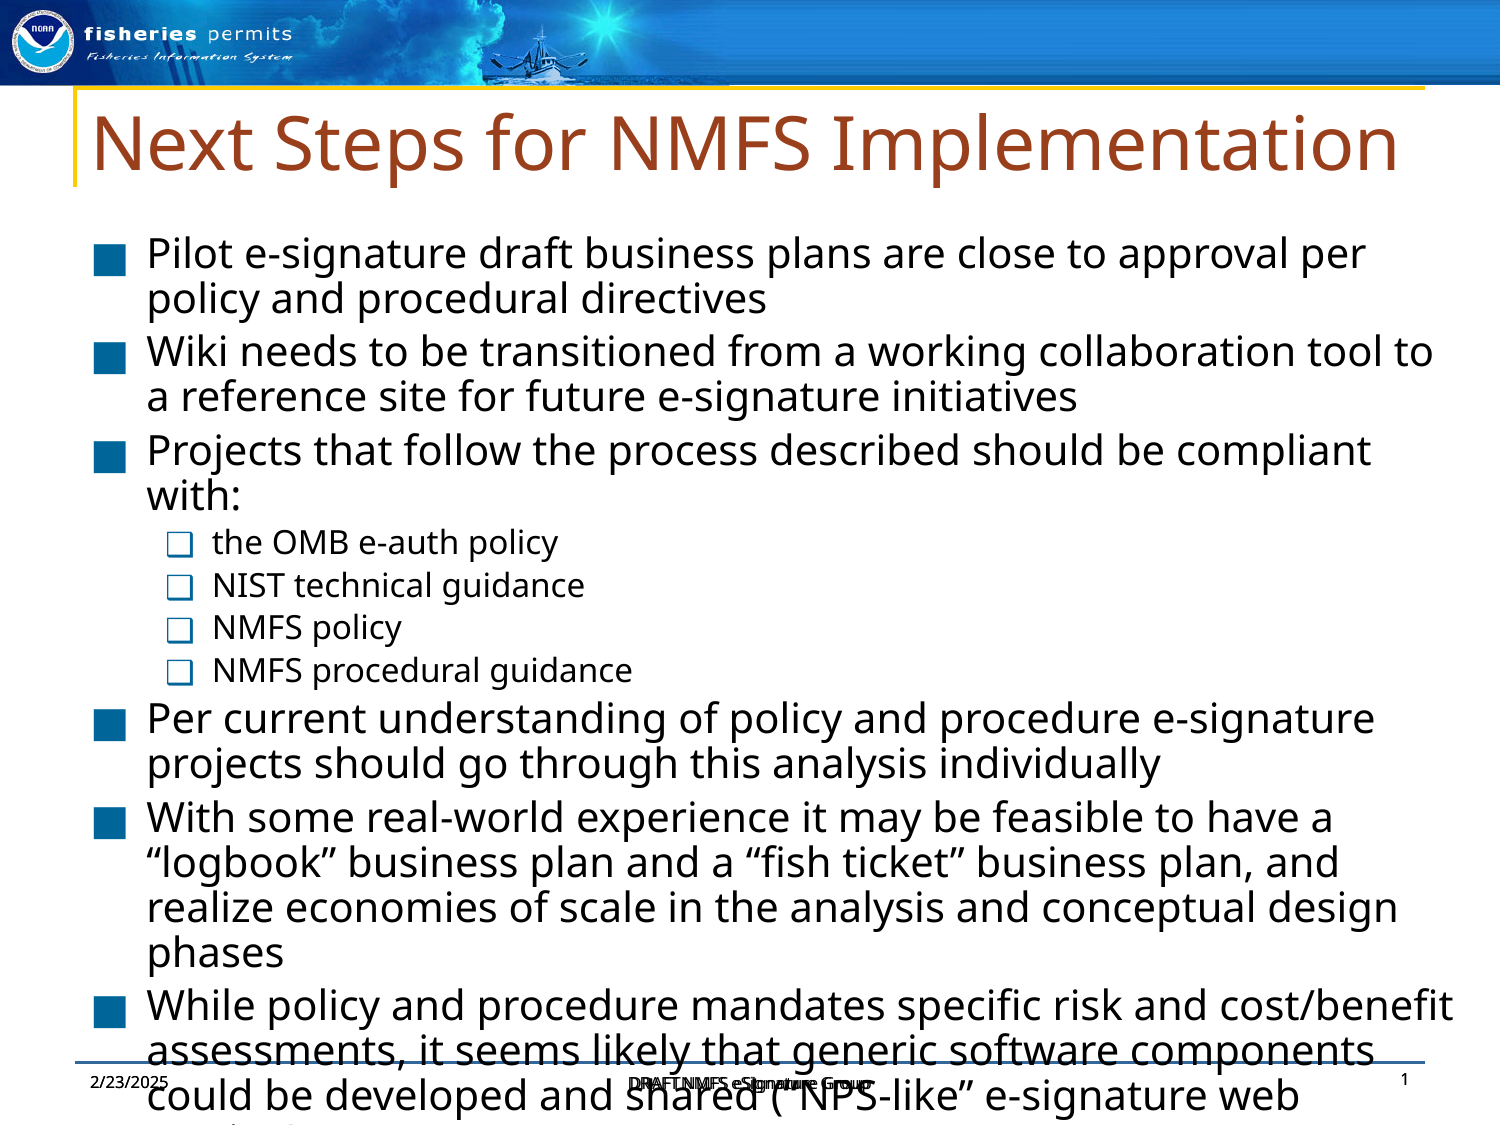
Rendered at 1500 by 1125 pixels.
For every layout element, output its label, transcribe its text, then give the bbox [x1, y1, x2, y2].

picture [0, 0, 195, 86]
text_box DRAFTNMFS eSignature Group [512, 1062, 988, 1100]
picture [170, 31, 183, 40]
picture [190, 0, 1500, 86]
picture [186, 31, 196, 41]
title Next Steps for NMFS Implementation [75, 87, 1475, 200]
text_box 2/23/2025 [75, 1062, 425, 1100]
text_box ‹#› [1074, 1062, 1425, 1100]
list Pilot e-signature draft business plans are close to approval per policy and procedural directives Wiki needs to be transitioned from a working collaboration tool to a reference site for future e-signature initiatives Projects that follow the process described should be compliant with: the OMB e-auth policy NIST technical guidance NMFS policy NMFS procedural guidance Per current understanding of policy and procedure e-signature projects should go through this analysis individually With some real-world experience it may be feasible to have a “logbook” business plan and a “fish ticket” business plan, and realize economies of scale in the analysis and conceptual design phases While policy and procedure mandates specific risk and cost/benefit assessments, it seems likely that generic software components could be developed and shared (“NPS-like” e-signature web service?) [75, 224, 1475, 1050]
